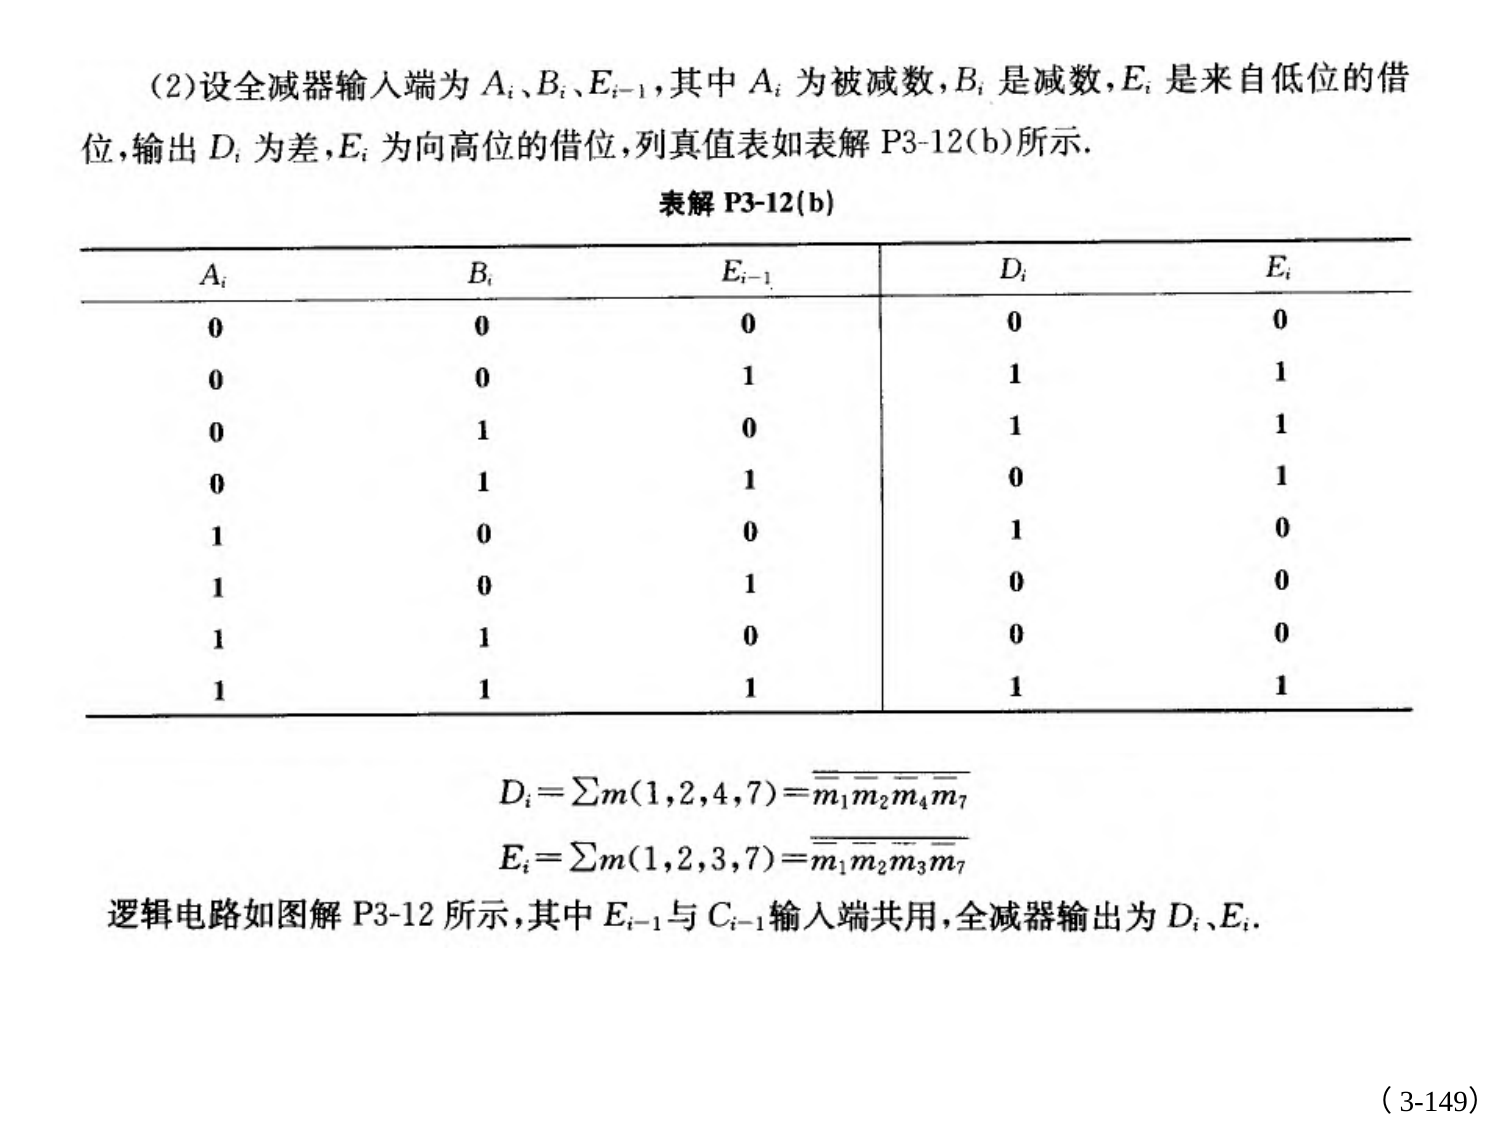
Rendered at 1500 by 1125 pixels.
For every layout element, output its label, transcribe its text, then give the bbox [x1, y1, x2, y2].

slide_number （3-149） [1200, 1074, 1500, 1125]
picture [53, 58, 1428, 734]
picture [96, 753, 1334, 948]
